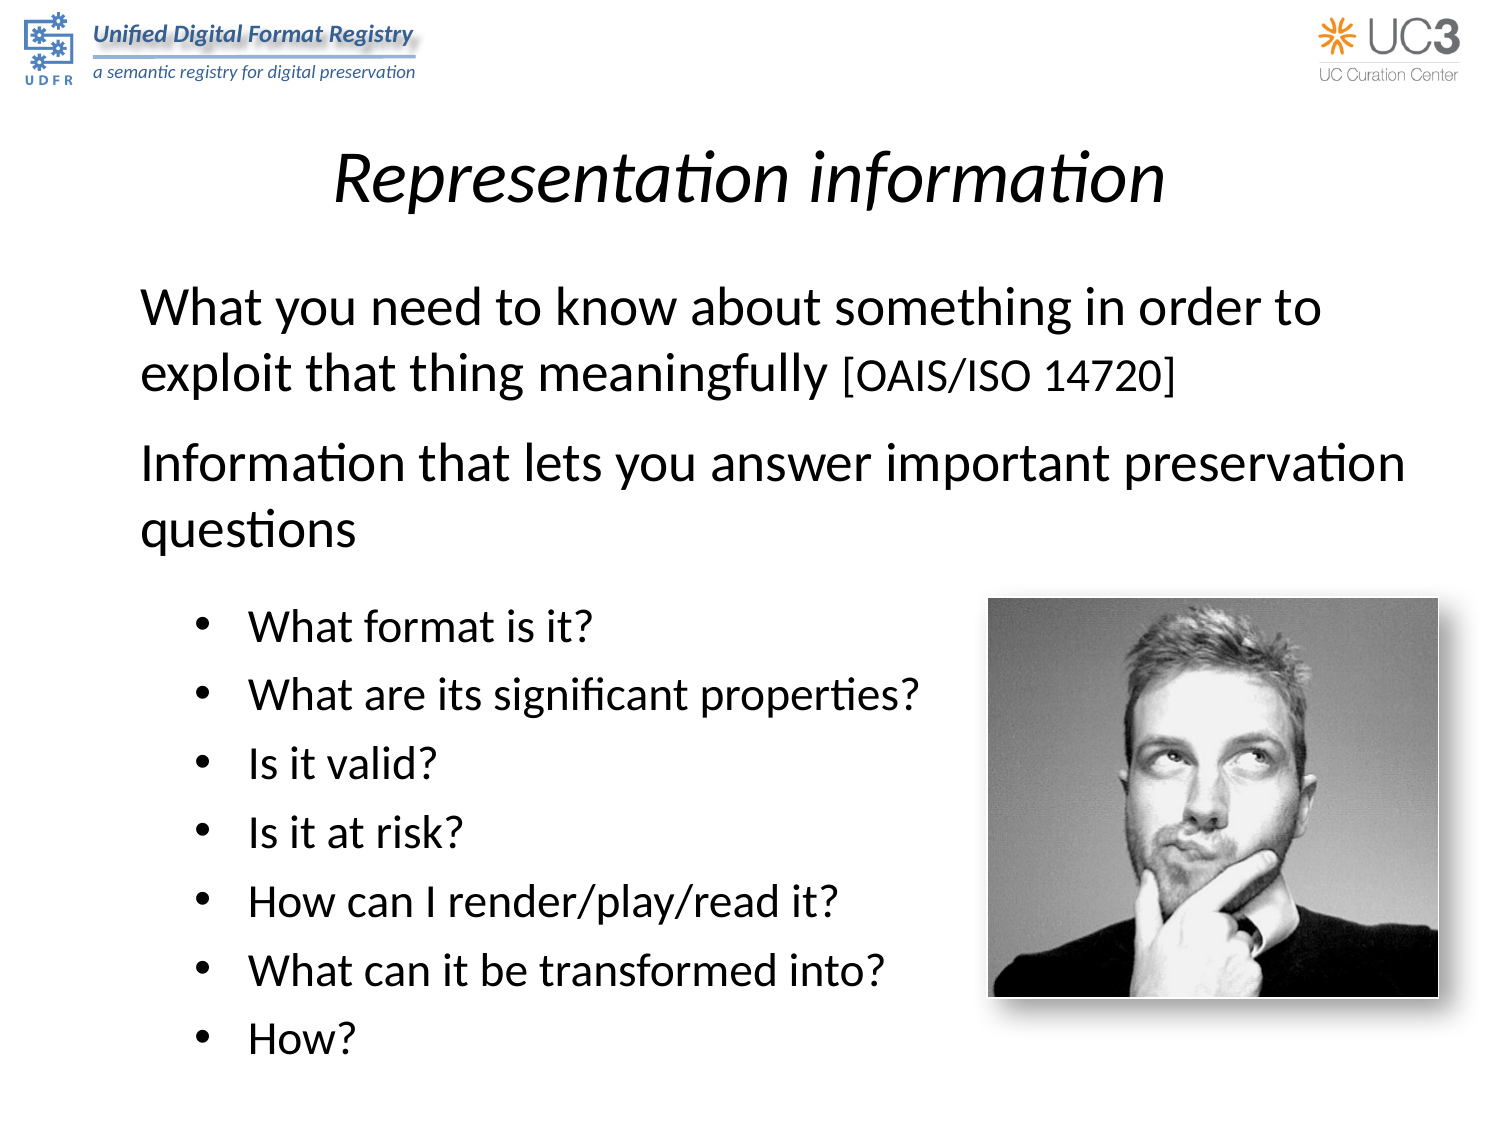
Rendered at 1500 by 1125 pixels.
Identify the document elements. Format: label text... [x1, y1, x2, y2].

picture [1312, 12, 1464, 85]
title Representation information [75, 112, 1425, 233]
list What you need to know about something in order to exploit that thing meaningfully [OAIS/ISO 14720] Information that lets you answer important preservation questions What format is it? What are its significant properties? Is it valid? Is it at risk? How can I render/play/read it? What can it be transformed into? How? [125, 262, 1425, 1075]
picture [987, 597, 1438, 998]
picture [24, 12, 132, 88]
